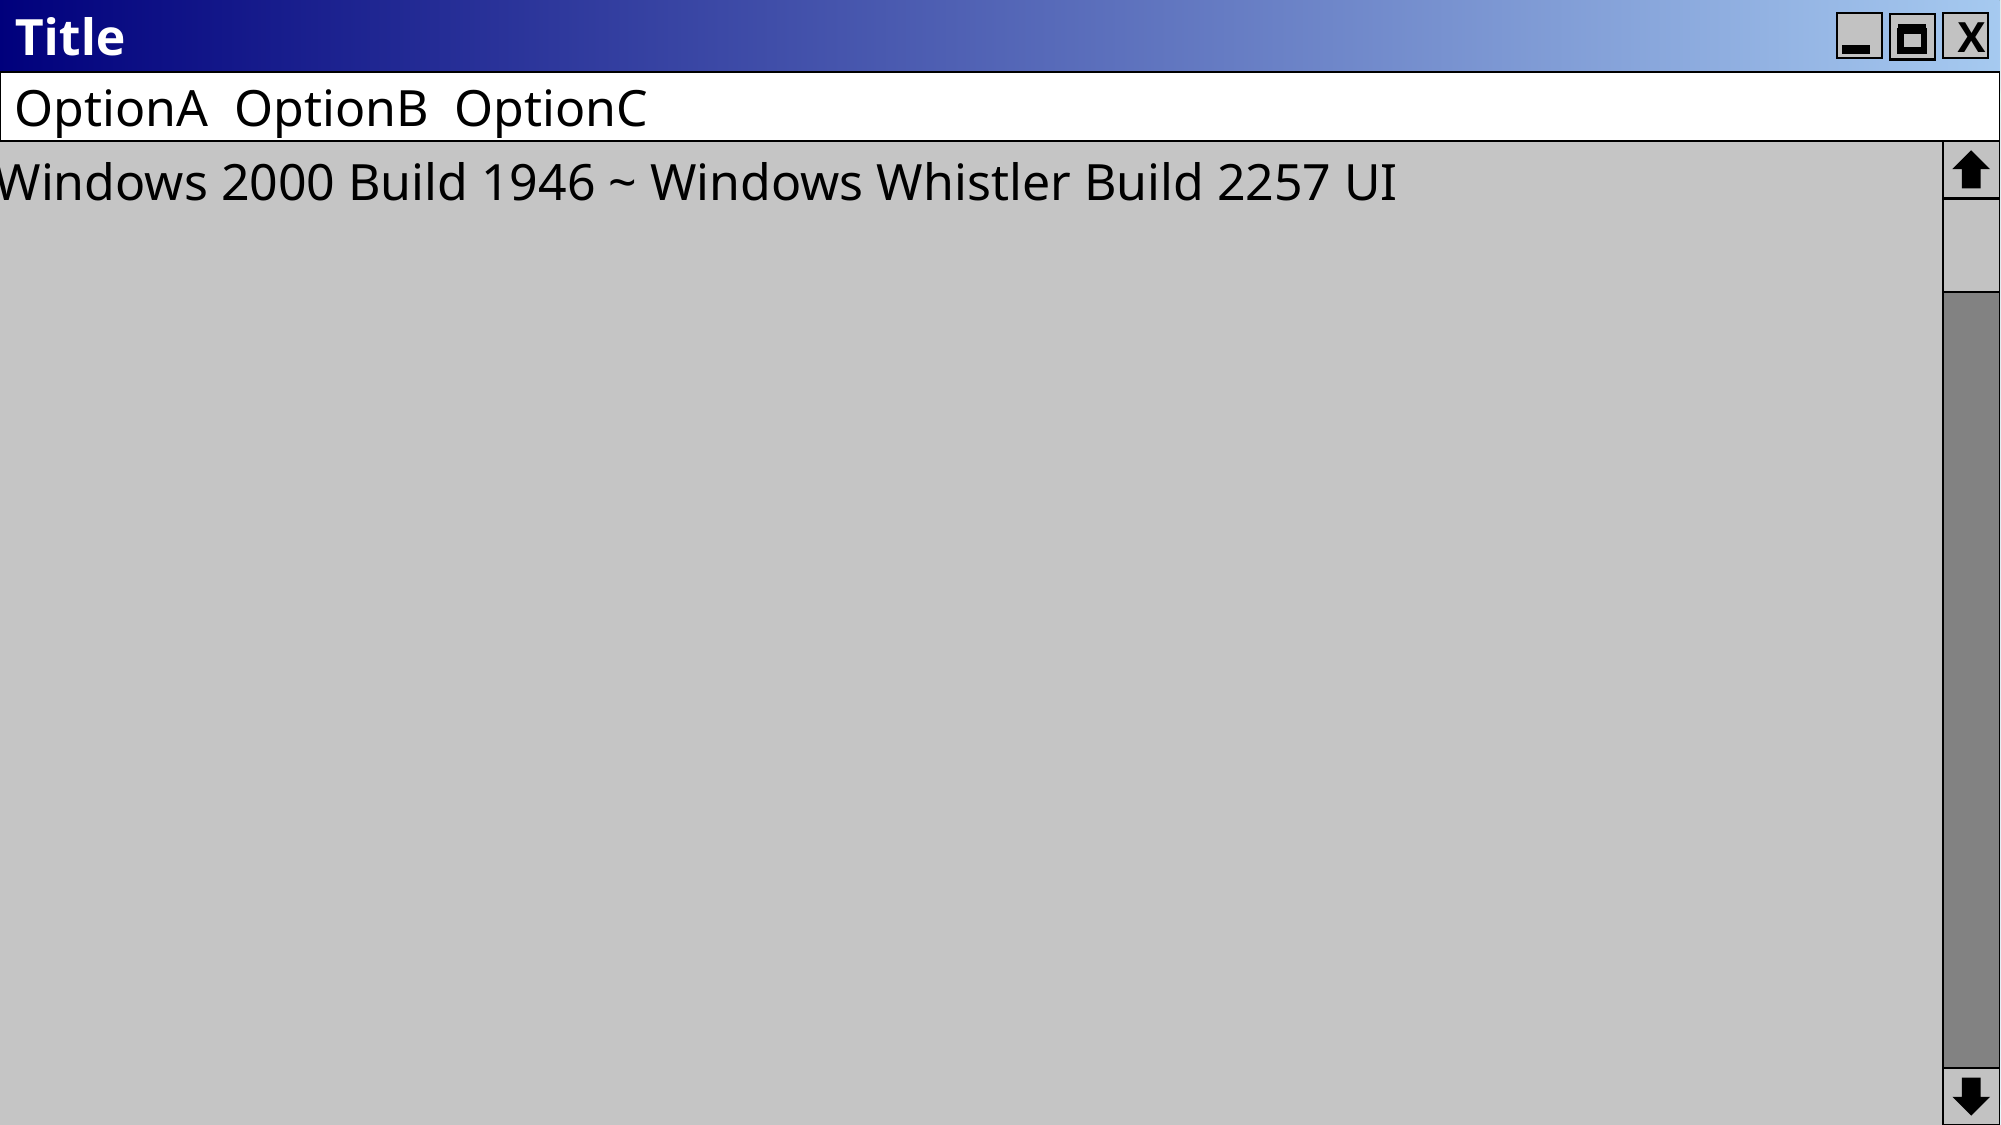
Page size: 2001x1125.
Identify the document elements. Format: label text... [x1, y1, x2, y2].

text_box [1899, 24, 1925, 51]
text_box [1942, 1067, 2000, 1125]
text_box [0, 142, 1942, 1125]
text_box [1942, 142, 2000, 197]
text_box OptionA OptionB OptionC [0, 71, 2000, 142]
text_box [1949, 1076, 1993, 1118]
text_box [1842, 45, 1870, 54]
text_box [1889, 13, 1936, 61]
text_box [1949, 148, 1993, 190]
text_box Windows 2000 Build 1946 ~ Windows Whistler Build 2257 UI [0, 143, 1413, 218]
text_box [1942, 293, 2000, 1067]
text_box [1836, 12, 1883, 59]
text_box X [1942, 12, 1989, 59]
text_box [1942, 198, 2000, 293]
text_box Title [0, 0, 2000, 71]
